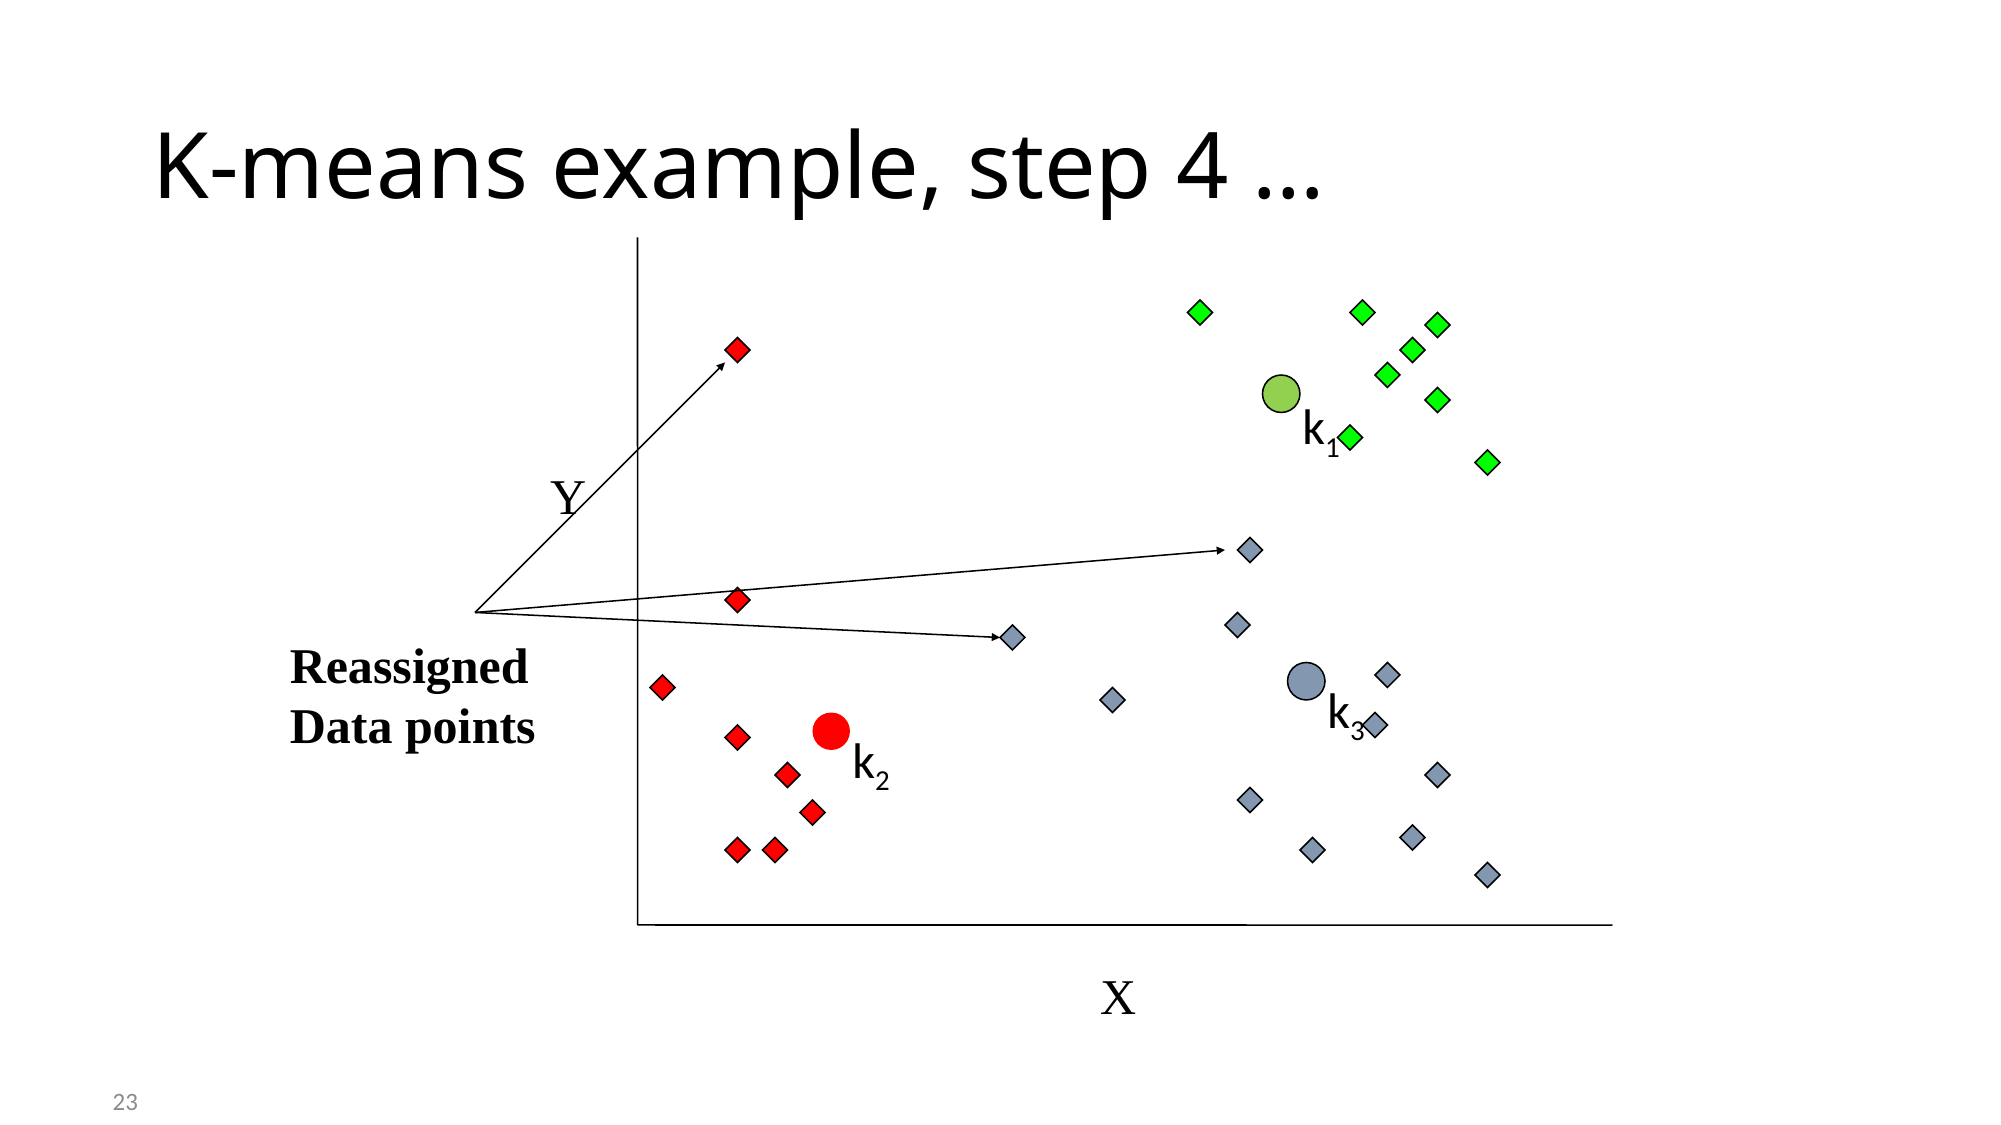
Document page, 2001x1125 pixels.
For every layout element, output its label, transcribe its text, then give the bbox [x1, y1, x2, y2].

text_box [812, 712, 925, 800]
title K-means example, step 4 … [137, 59, 1863, 278]
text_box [1262, 374, 1375, 464]
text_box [1287, 662, 1400, 750]
text_box Reassigned Data points [274, 625, 534, 761]
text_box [534, 237, 1613, 1033]
slide_number 23 [0, 1074, 154, 1125]
